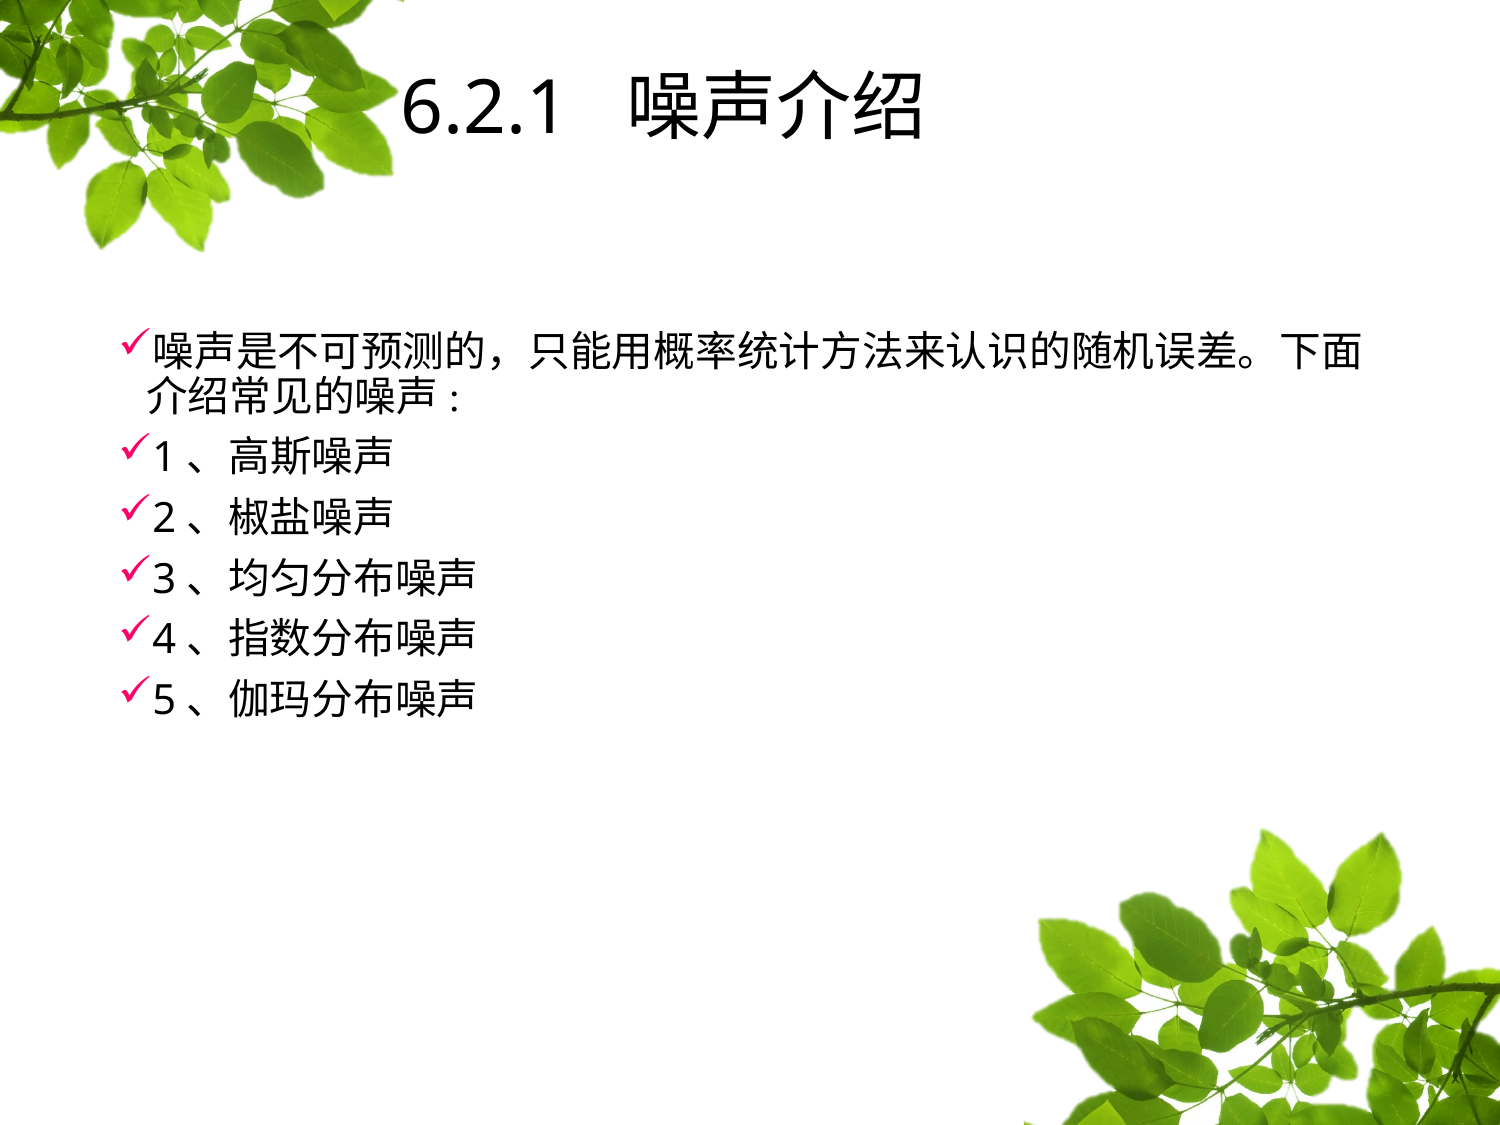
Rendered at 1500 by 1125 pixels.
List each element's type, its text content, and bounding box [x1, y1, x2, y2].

title 6.2.1 噪声介绍 [385, 0, 1397, 219]
picture [0, 0, 405, 253]
list 噪声是不可预测的，只能用概率统计方法来认识的随机误差。下面介绍常见的噪声: 1、高斯噪声 2、椒盐噪声 3、均匀分布噪声 4、指数分布噪声 5、伽玛分布噪声 [103, 322, 1397, 994]
picture [1023, 827, 1500, 1125]
